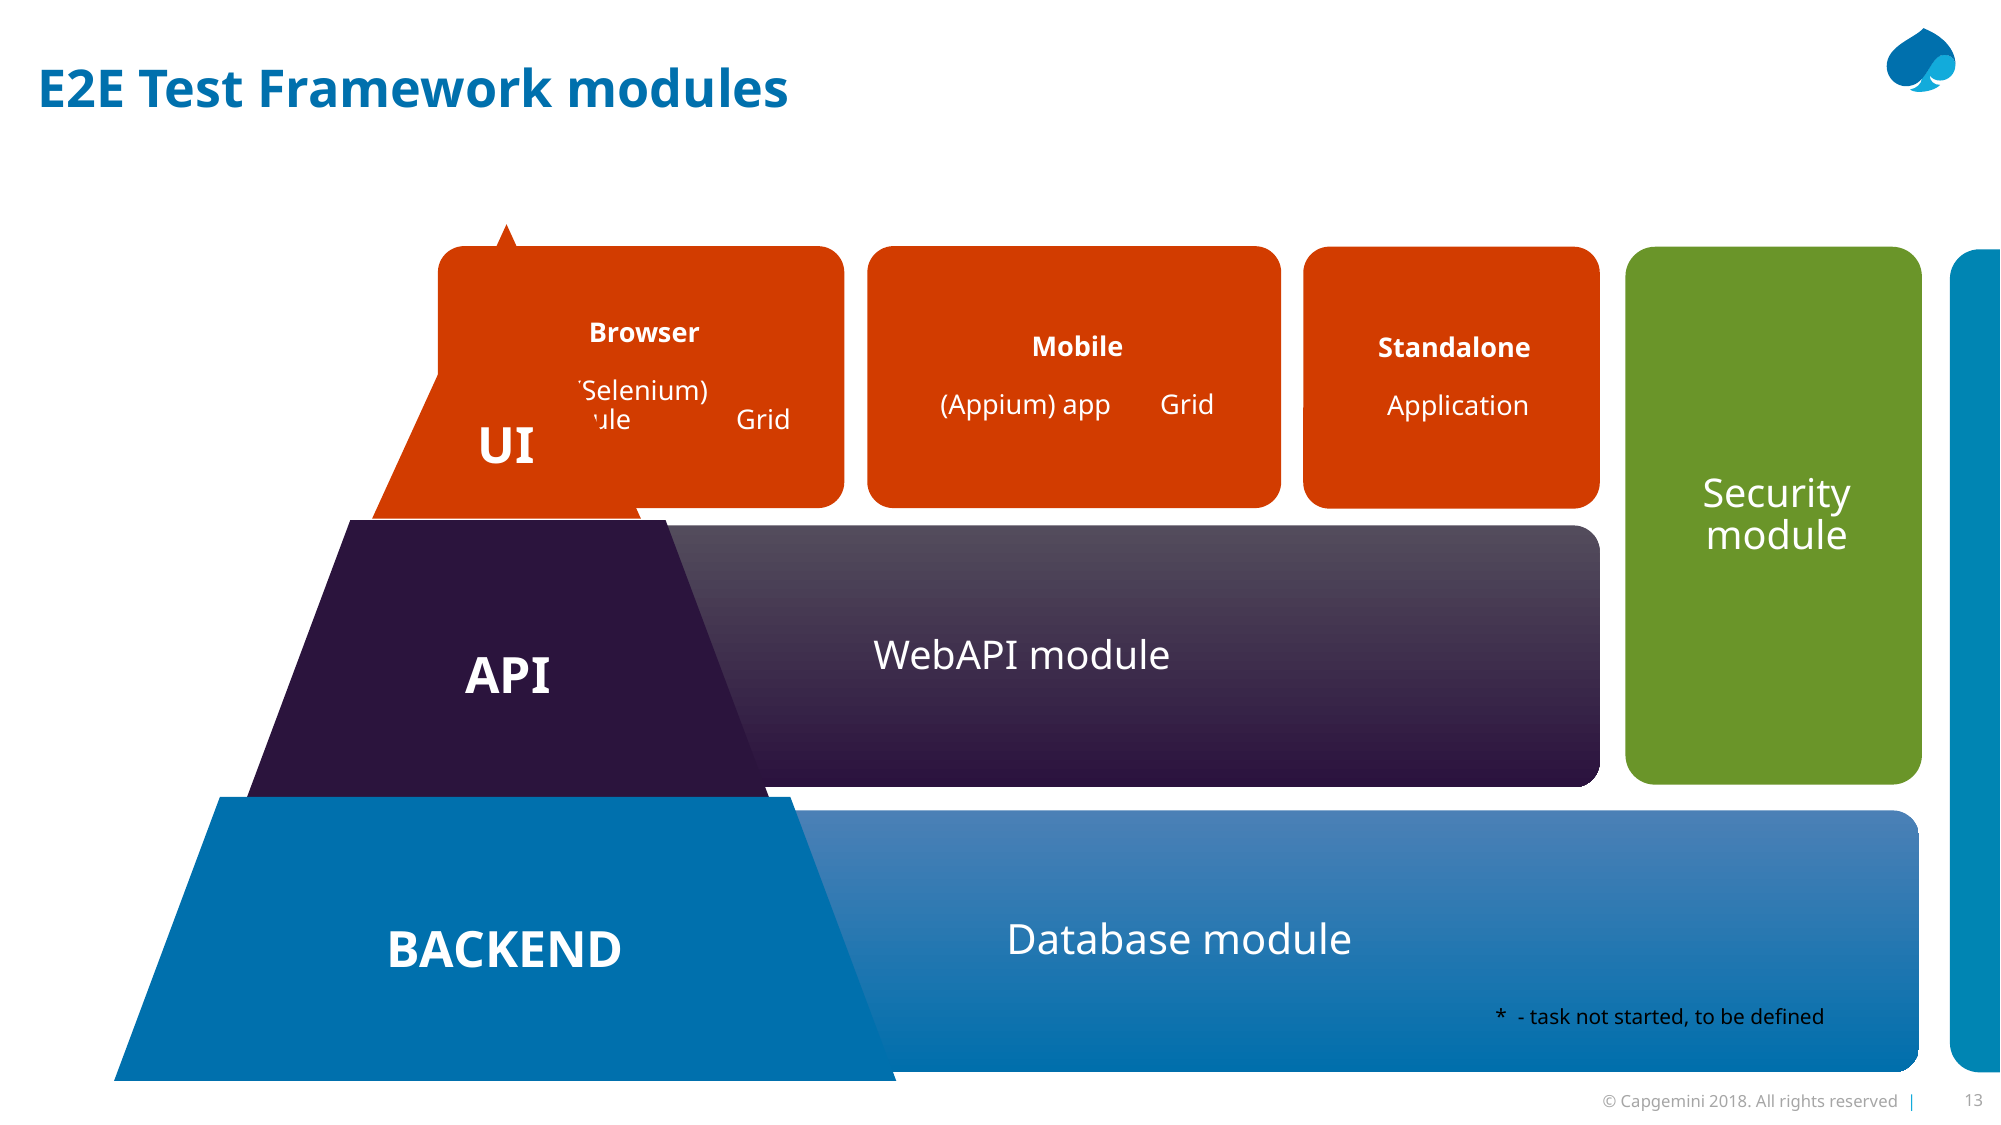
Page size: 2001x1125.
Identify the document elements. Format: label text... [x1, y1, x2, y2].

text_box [114, 224, 1956, 957]
text_box * - task not started, to be defined [1480, 999, 1840, 1037]
title E2E Test Framework modules [37, 0, 1863, 182]
